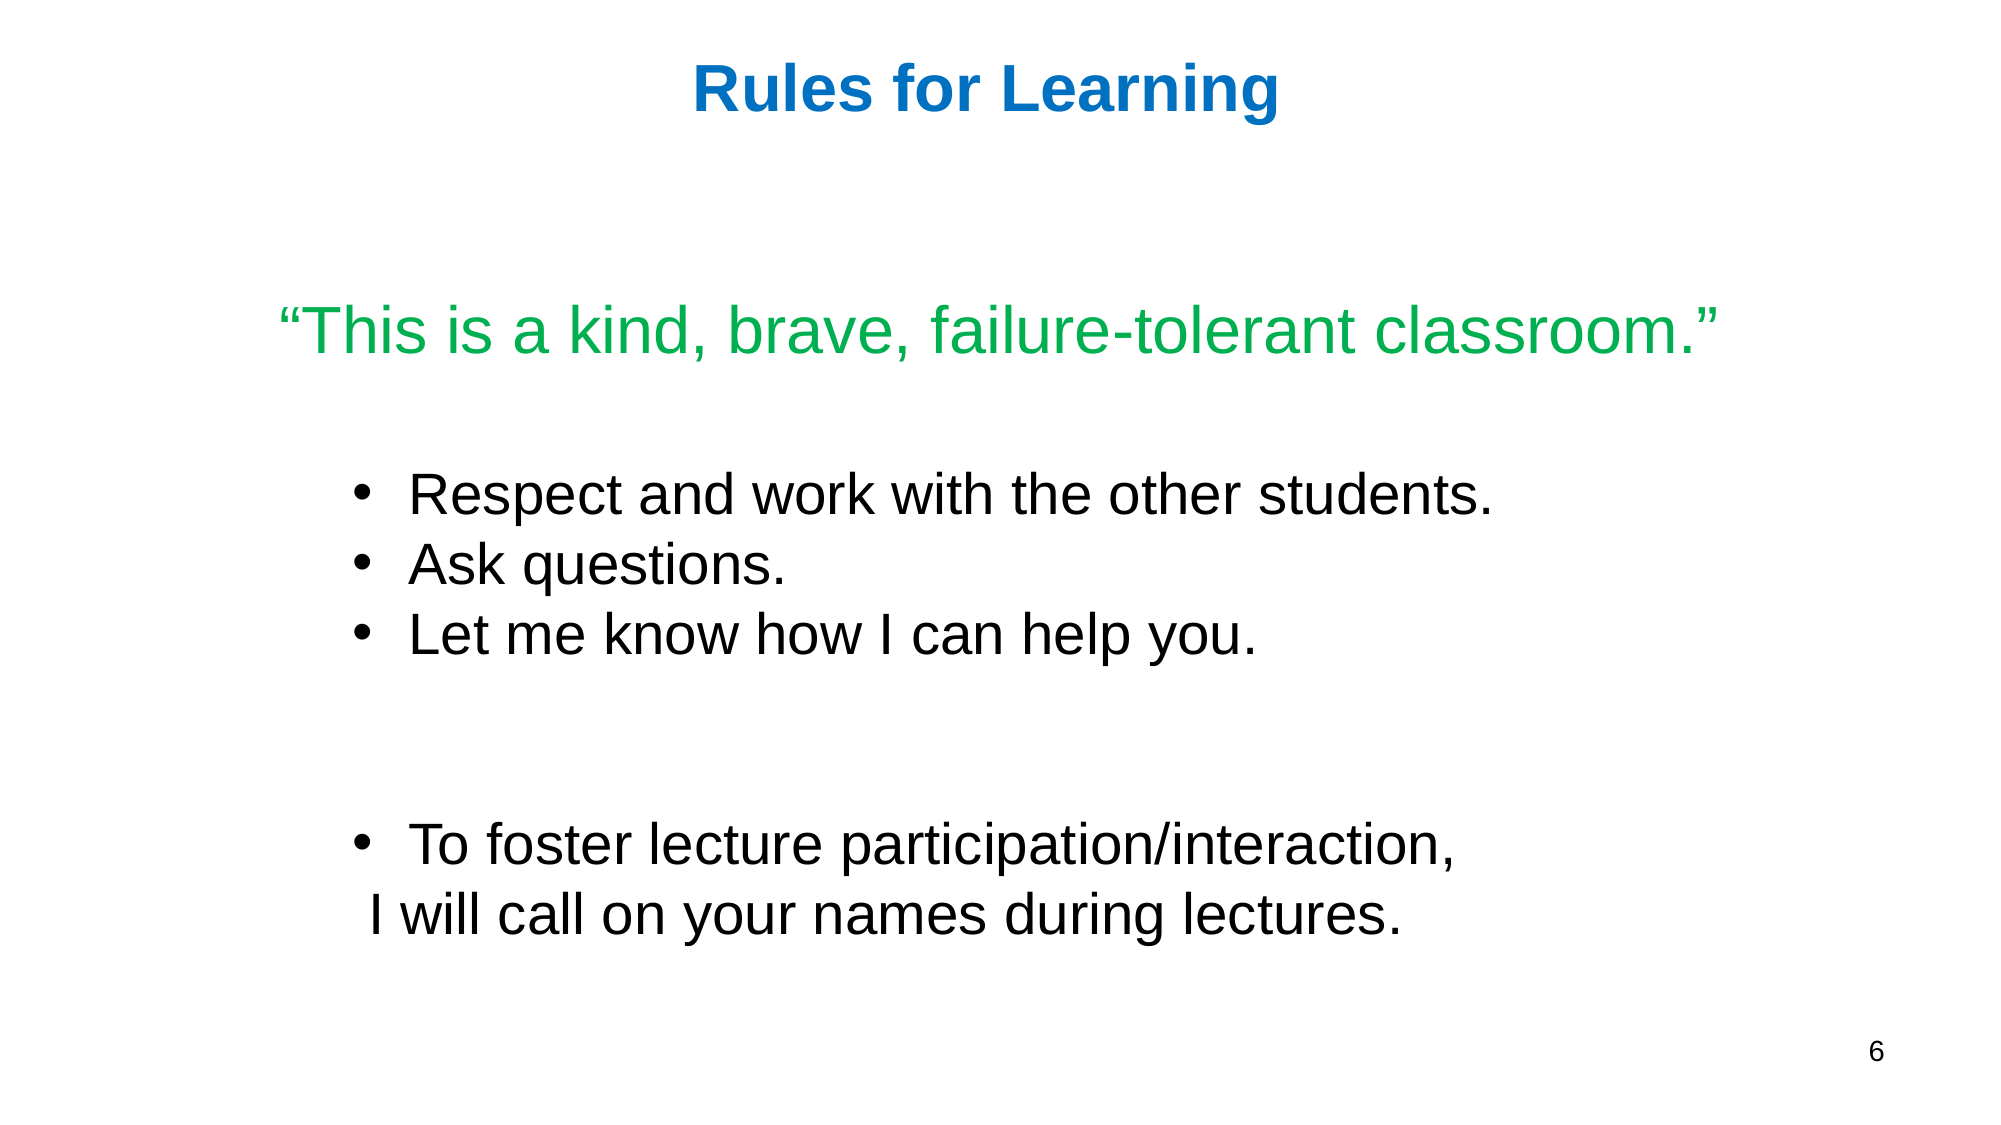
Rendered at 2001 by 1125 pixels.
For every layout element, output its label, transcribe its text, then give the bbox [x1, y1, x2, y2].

slide_number 6 [1433, 1024, 1901, 1103]
text_box “This is a kind, brave, failure-tolerant classroom.” [264, 279, 1736, 374]
text_box Rules for Learning [375, 37, 1600, 138]
text_box Respect and work with the other students. Ask questions. Let me know how I can help you. To foster lecture participation/interaction, I will call on your names during lectures. [337, 448, 1725, 954]
